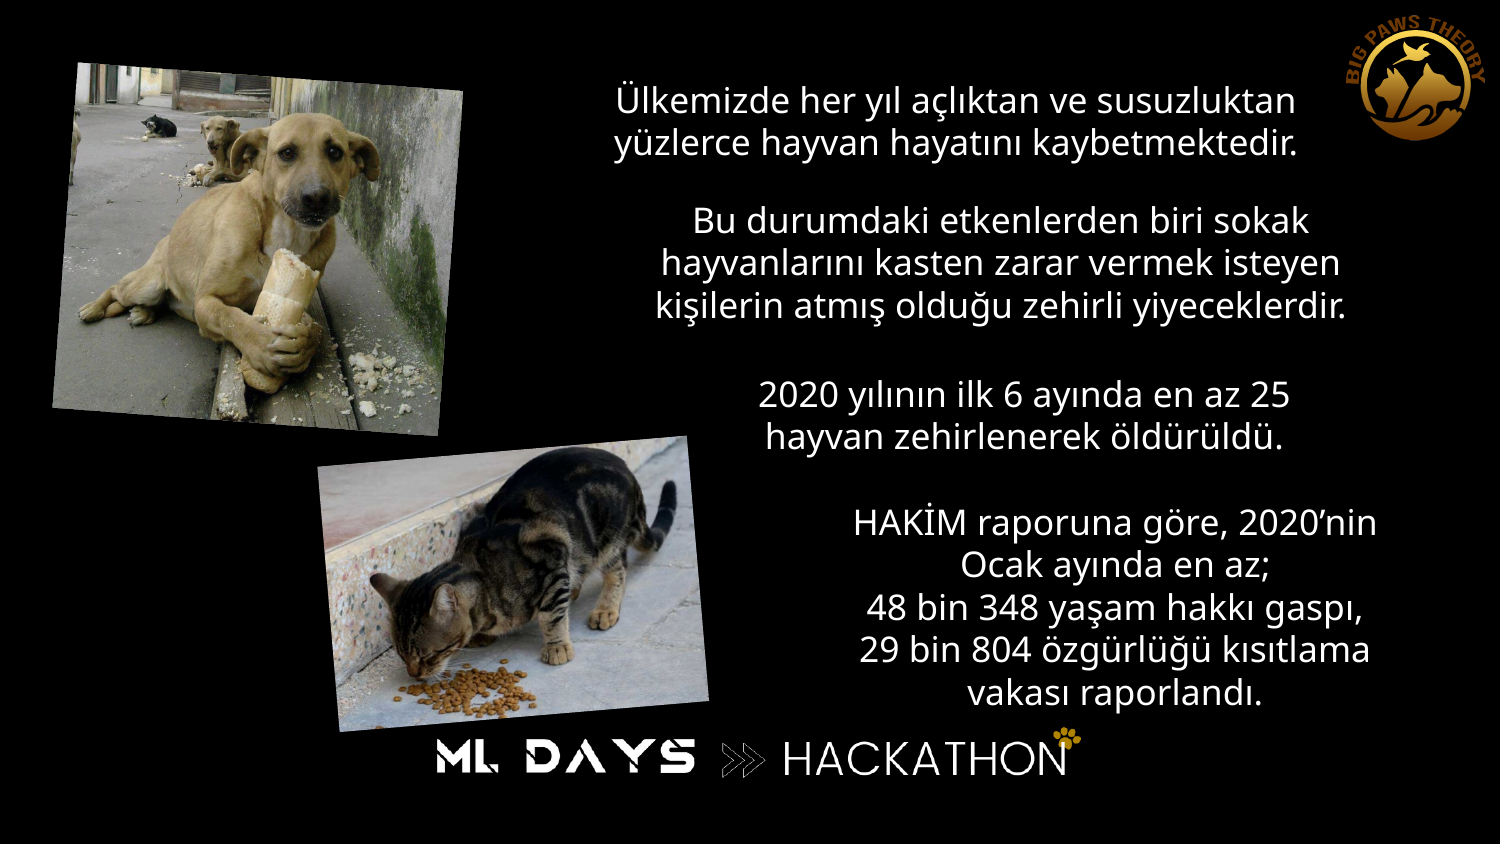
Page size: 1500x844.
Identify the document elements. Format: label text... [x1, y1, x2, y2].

picture [0, 0, 1500, 844]
list Ülkemizde her yıl açlıktan ve susuzluktan yüzlerce hayvan hayatını kaybetmektedir. [548, 62, 1364, 183]
text_box 2020 yılının ilk 6 ayında en az 25 hayvan zehirlenerek öldürüldü. [719, 356, 1329, 462]
text_box HAKİM raporuna göre, 2020’nin Ocak ayında en az; 48 bin 348 yaşam hakkı gaspı, 29 bin 804 özgürlüğü kısıtlama vakası raporlandı. [822, 484, 1409, 722]
text_box Bu durumdaki etkenlerden biri sokak hayvanlarını kasten zarar vermek isteyen kişilerin atmış olduğu zehirli yiyeceklerdir. [593, 182, 1409, 334]
